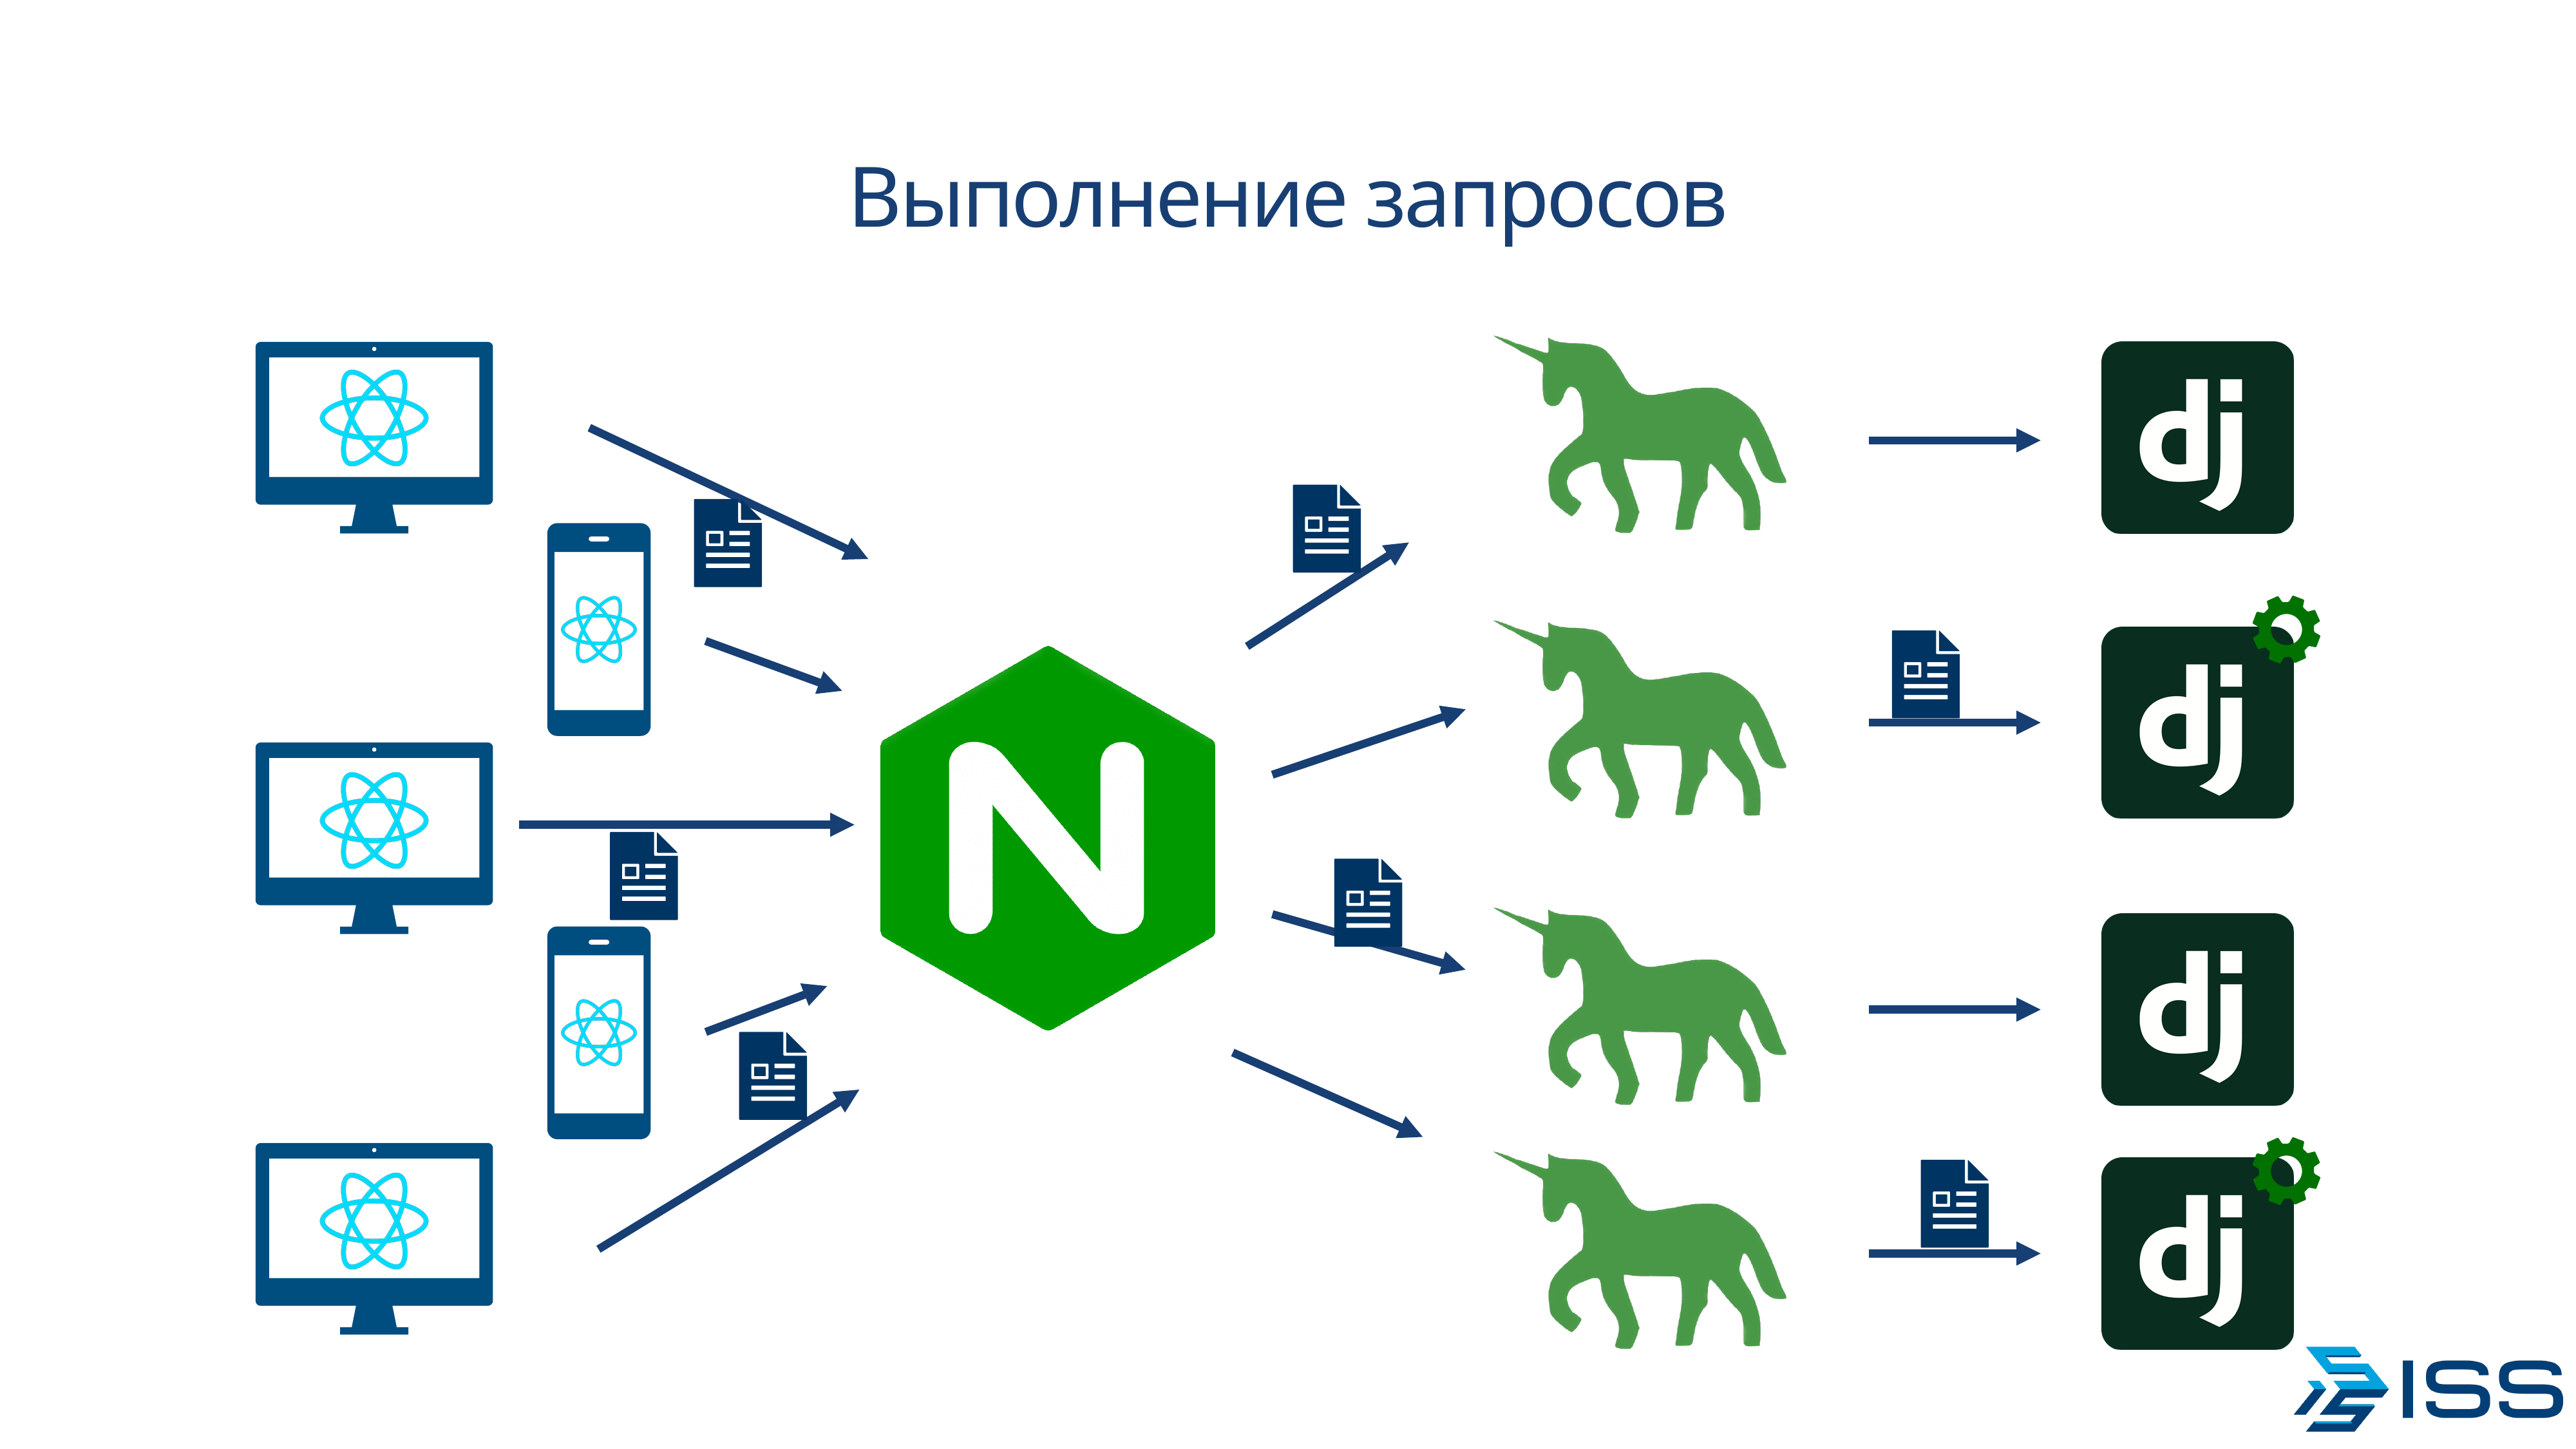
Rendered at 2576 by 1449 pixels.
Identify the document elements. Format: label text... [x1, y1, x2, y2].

picture [2101, 913, 2294, 1106]
picture [1472, 620, 1808, 825]
picture [1472, 907, 1808, 1112]
picture [1472, 1151, 1808, 1356]
text_box [1334, 858, 1403, 947]
text_box [519, 820, 855, 829]
text_box [705, 641, 842, 692]
picture [556, 990, 642, 1076]
text_box [598, 1089, 860, 1249]
picture [880, 646, 1215, 1030]
text_box [2252, 595, 2321, 663]
text_box [610, 831, 678, 920]
text_box [2255, 1137, 2321, 1205]
text_box [1920, 1159, 1989, 1248]
picture [2101, 341, 2294, 534]
text_box [1868, 436, 2041, 445]
text_box [1247, 542, 1409, 647]
text_box [547, 926, 651, 1139]
text_box [1233, 1052, 1423, 1138]
text_box [1868, 718, 2041, 727]
text_box [705, 985, 828, 1032]
text_box [742, 499, 869, 560]
picture [556, 587, 642, 673]
text_box [1891, 630, 1960, 719]
text_box [1868, 1249, 2041, 1258]
picture [2101, 1157, 2576, 1449]
text_box [1868, 1005, 2041, 1014]
text_box [1272, 708, 1466, 775]
title Выполнение запросов [100, 35, 2476, 249]
text_box [255, 742, 493, 934]
picture [2101, 626, 2294, 819]
text_box [694, 498, 762, 587]
picture [312, 1159, 436, 1283]
text_box [1387, 947, 1466, 972]
picture [1472, 336, 1808, 540]
text_box [739, 1032, 808, 1120]
text_box [255, 341, 493, 534]
picture [312, 356, 436, 480]
text_box [547, 523, 651, 736]
text_box [1293, 484, 1361, 573]
text_box [255, 1142, 493, 1335]
picture [312, 759, 436, 883]
